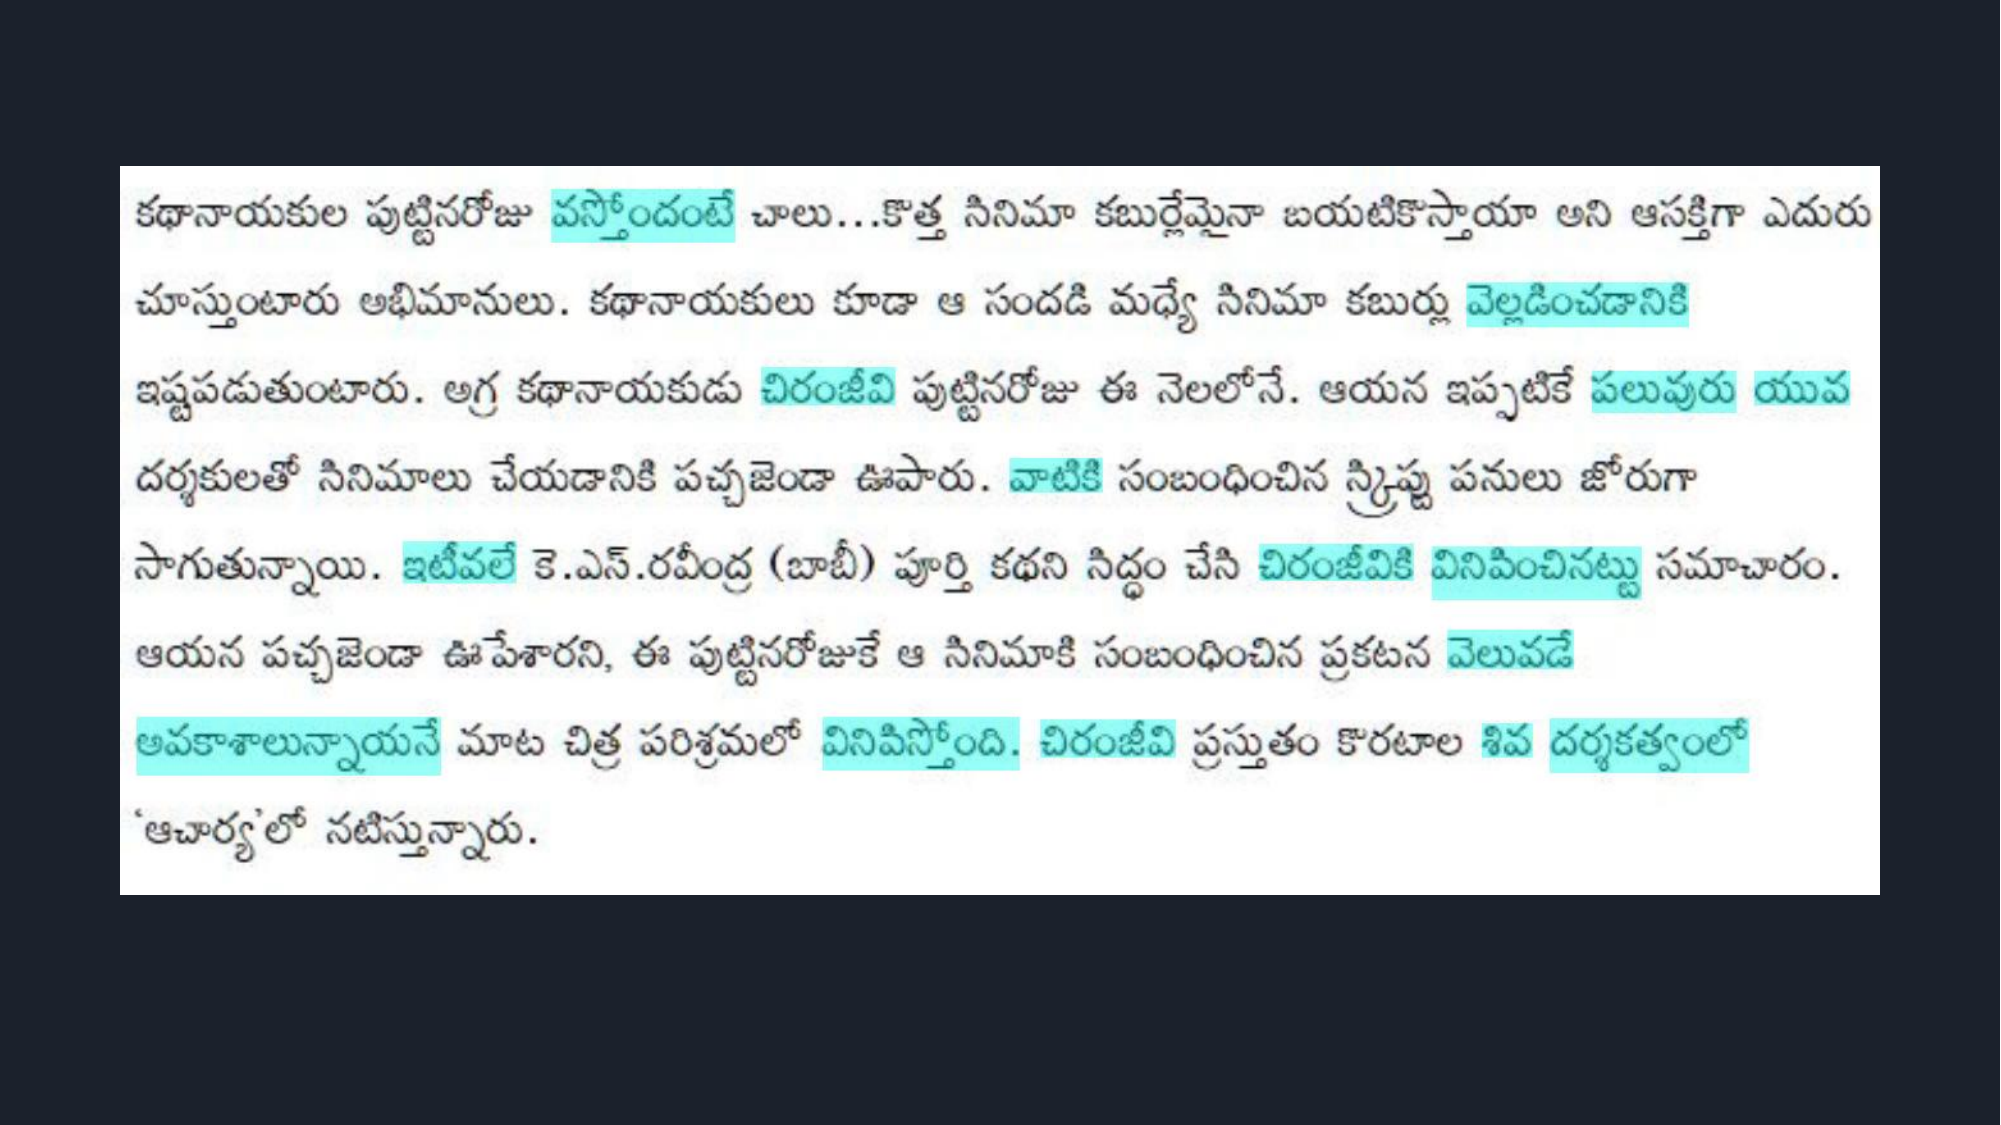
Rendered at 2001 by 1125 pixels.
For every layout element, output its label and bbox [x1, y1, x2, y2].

picture [120, 166, 1880, 895]
